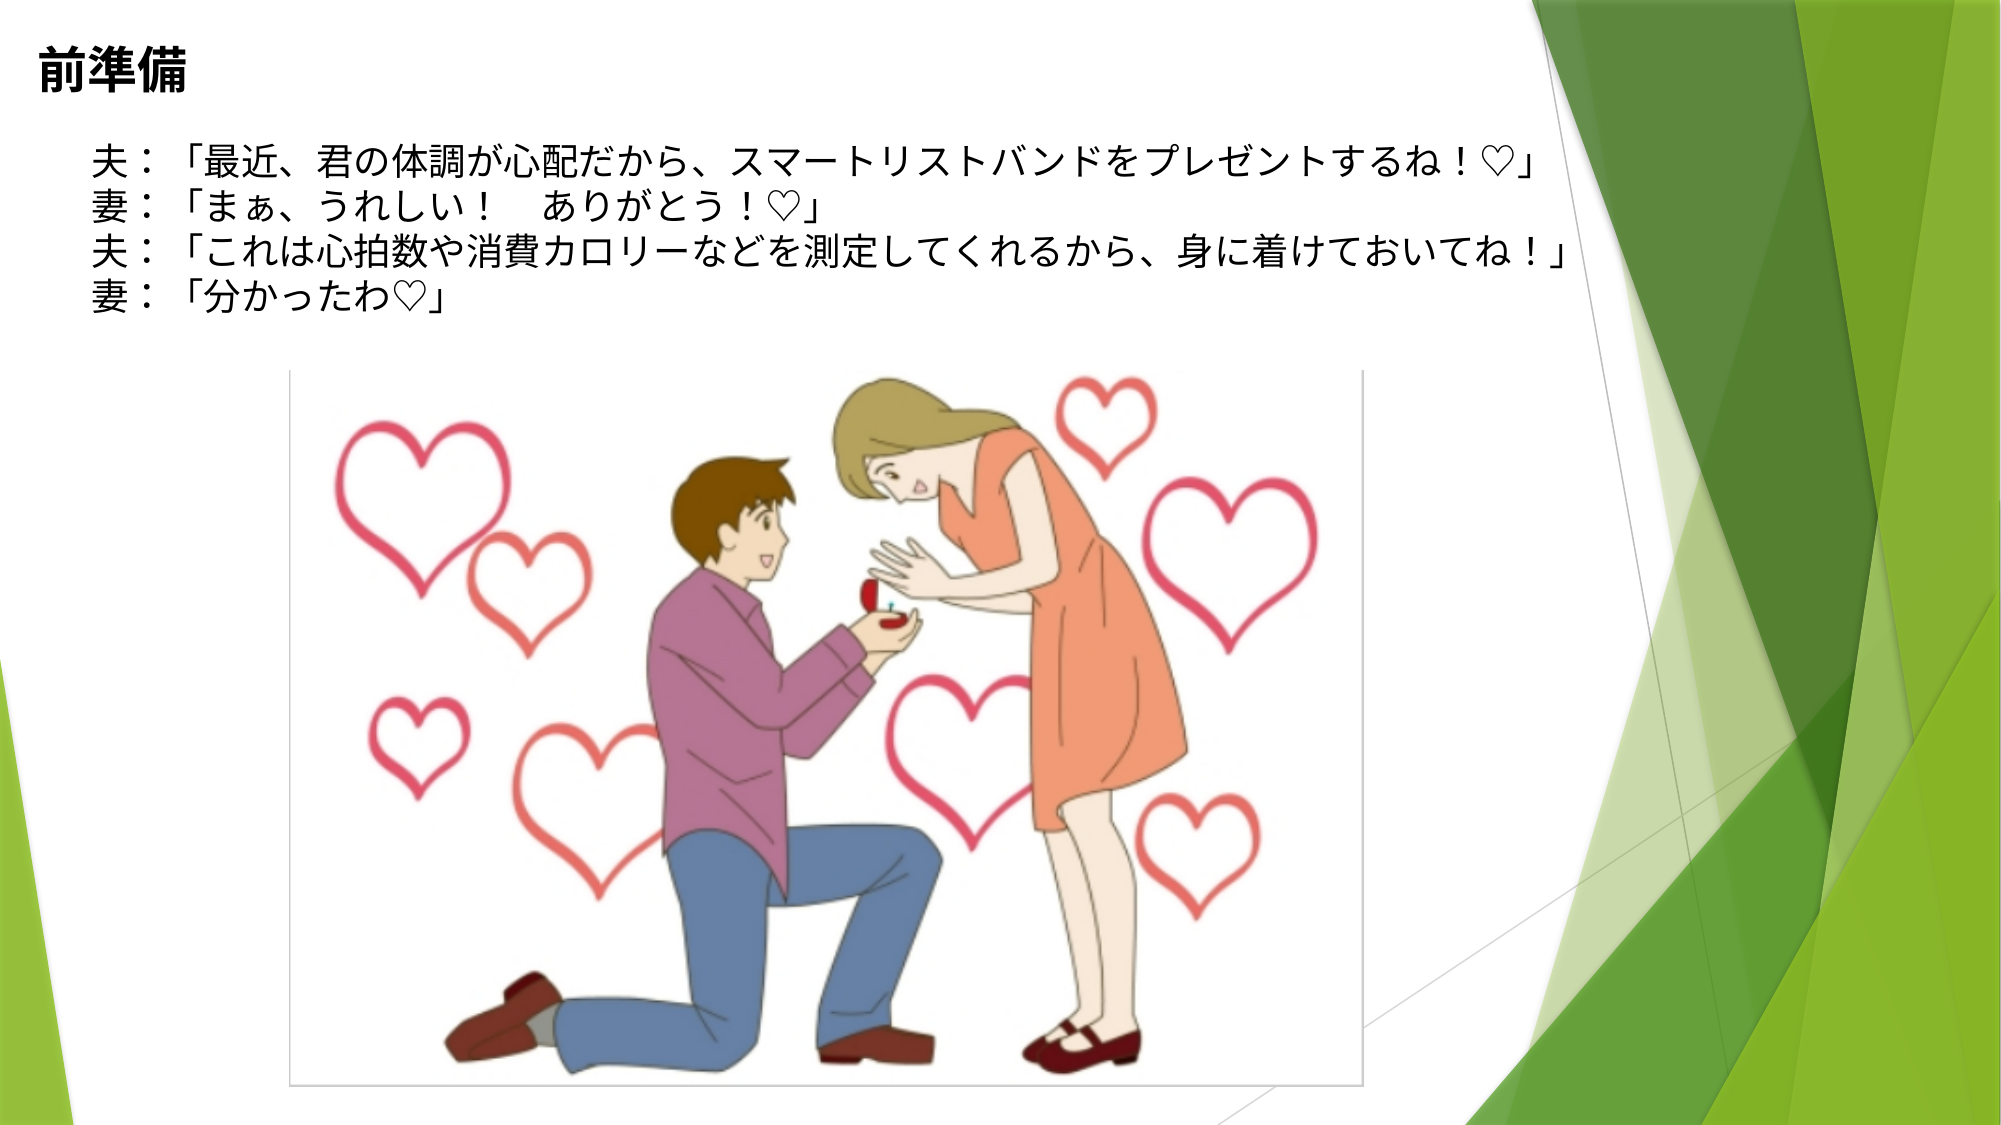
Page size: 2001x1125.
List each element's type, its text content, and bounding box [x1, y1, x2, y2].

picture [289, 369, 1364, 1088]
text_box 夫：「最近、君の体調が心配だから、スマートリストバンドをプレゼントするね！♡」 妻：「まぁ、うれしい！ ありがとう！♡」 夫：「これは心拍数や消費カロリーなどを測定してくれるから、身に着けておいてね！」 妻：「分かったわ♡」 [76, 130, 1603, 325]
text_box 前準備 [22, 31, 203, 107]
